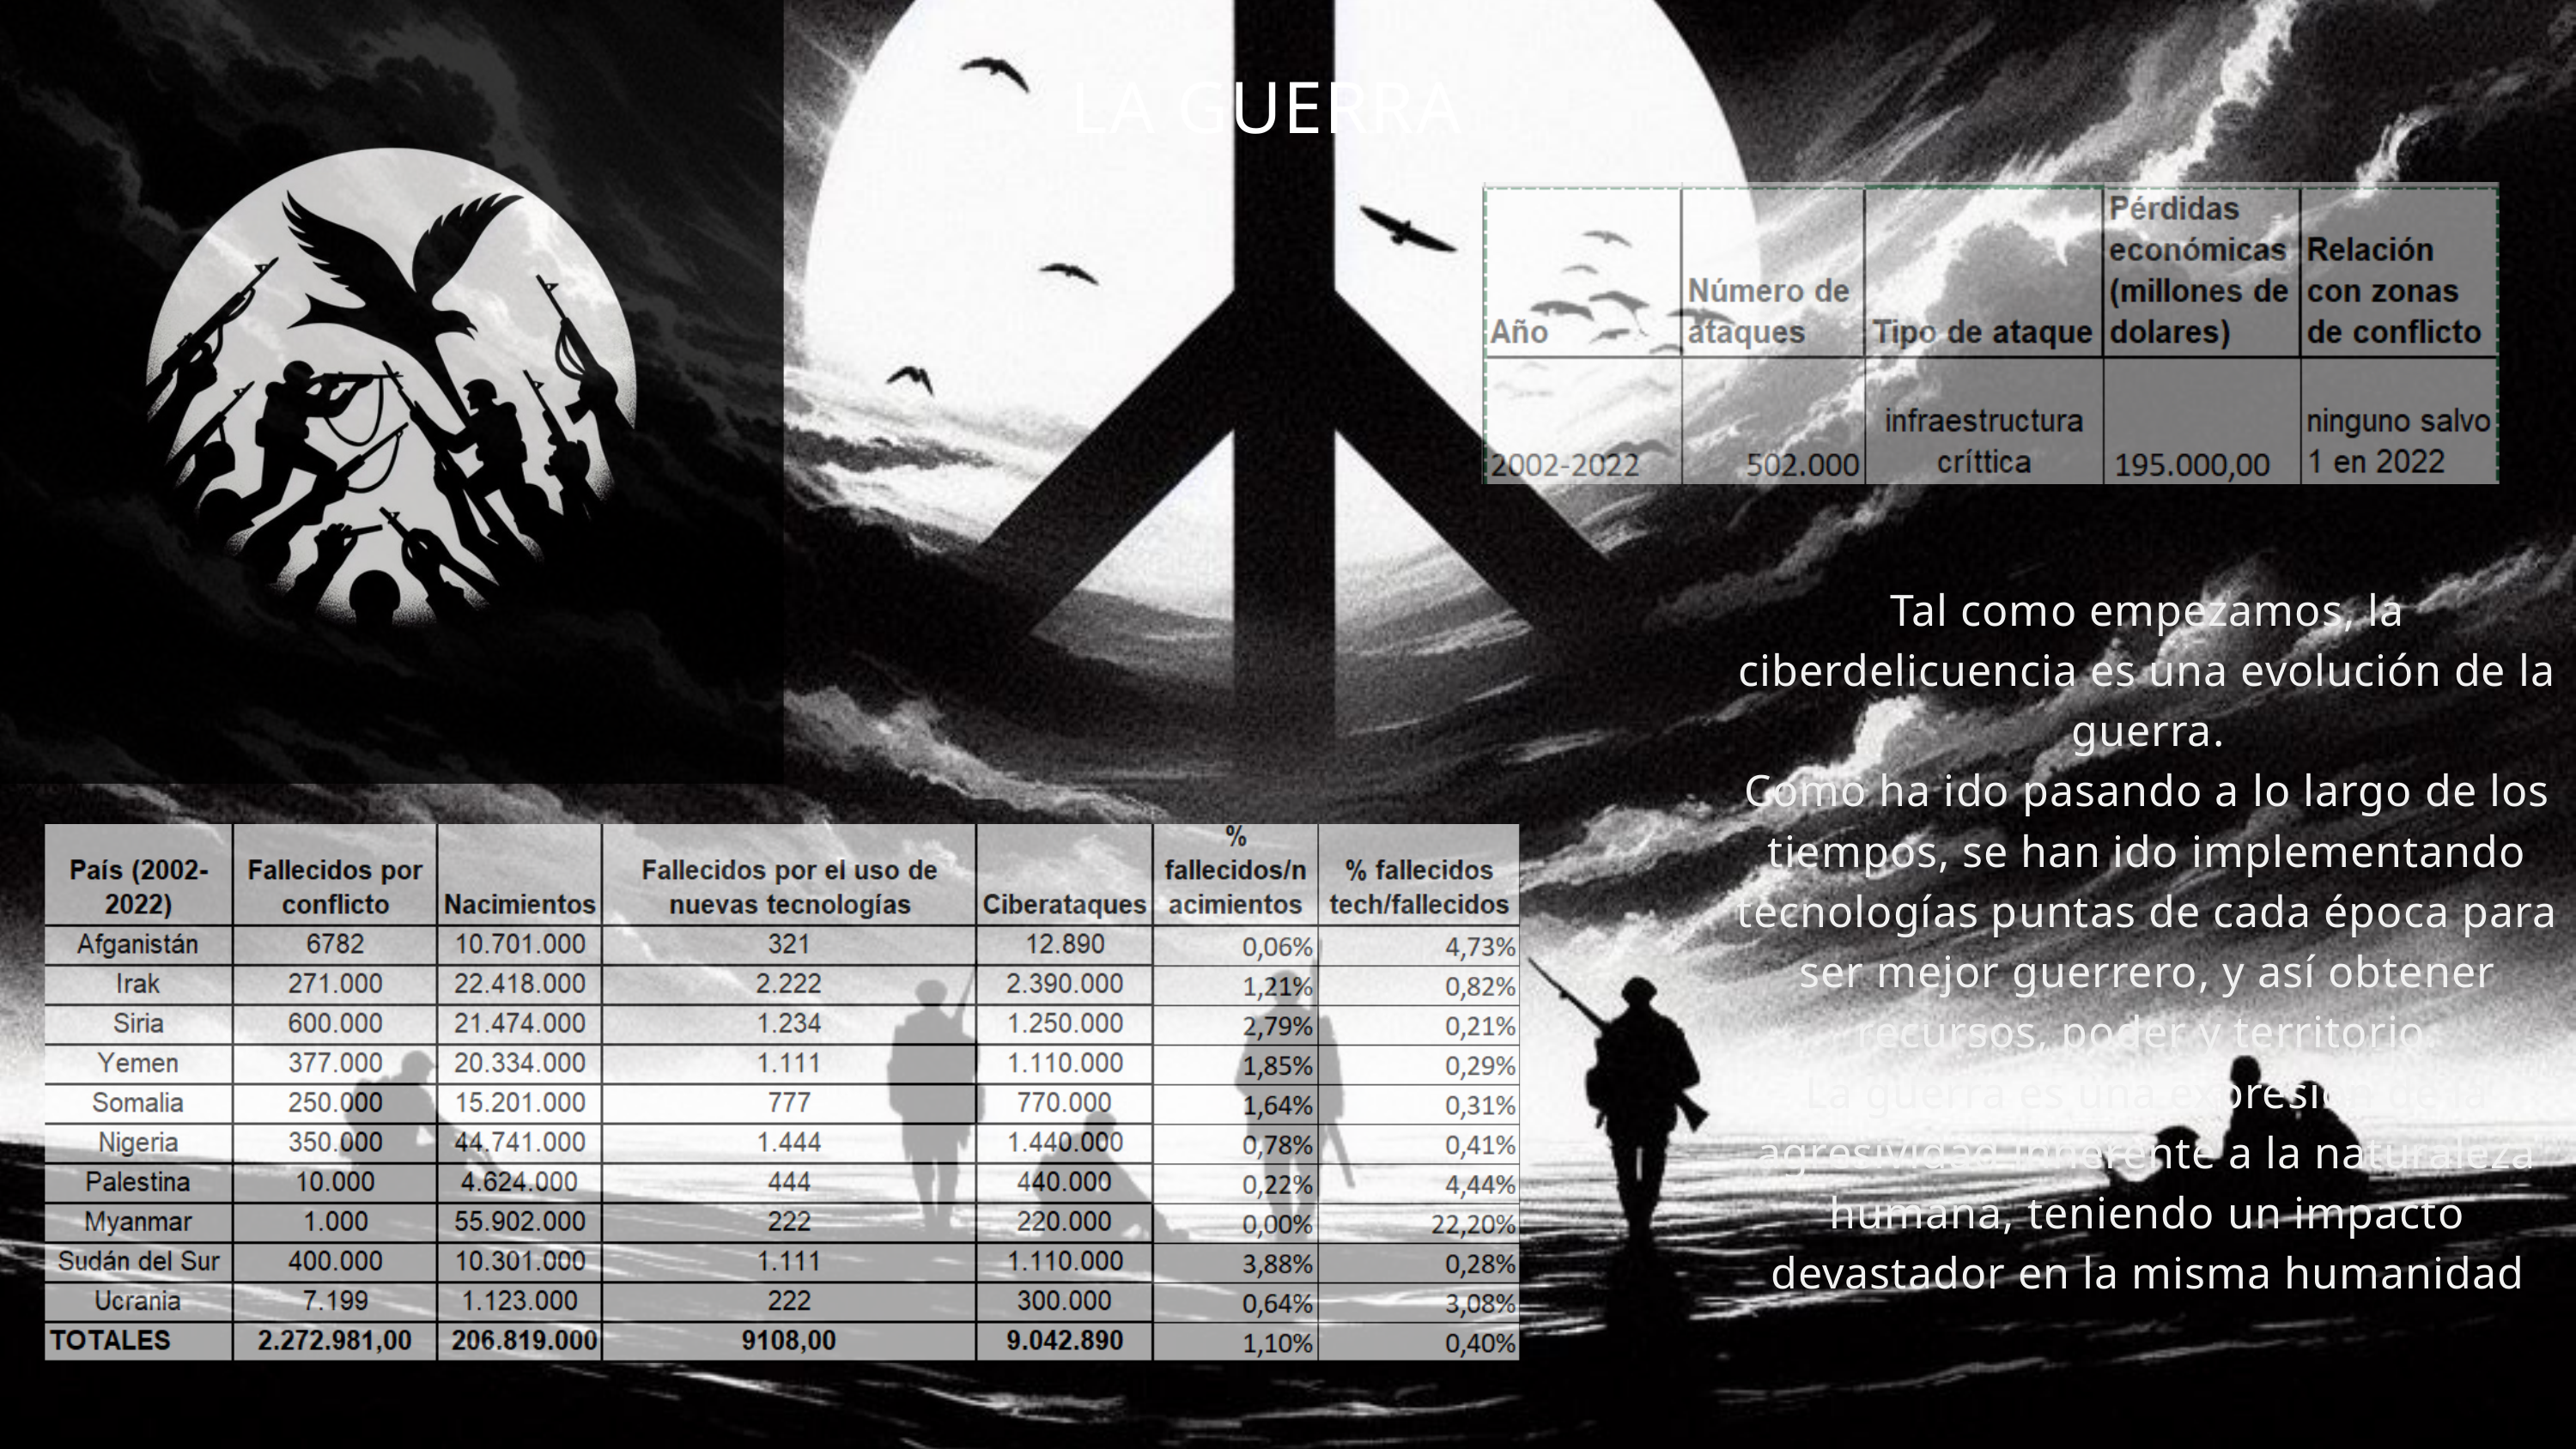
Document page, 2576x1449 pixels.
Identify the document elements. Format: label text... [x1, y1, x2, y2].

text_box [0, 0, 2576, 1449]
text_box [45, 824, 1521, 1363]
text_box LA GUERRA [1070, 47, 1627, 149]
text_box [0, 0, 784, 784]
text_box [1481, 182, 2500, 484]
text_box Tal como empezamos, la ciberdelicuencia es una evolución de la guerra. Como ha ido pasando a lo largo de los tiempos, se han ido implementando tecnologías puntas de cada época para ser mejor guerrero, y así obtener recursos, poder y territorio. La guerra es una expresión de la agresividad inherente a la naturaleza humana, teniendo un impacto devastador en la misma humanidad [1720, 513, 2576, 1449]
